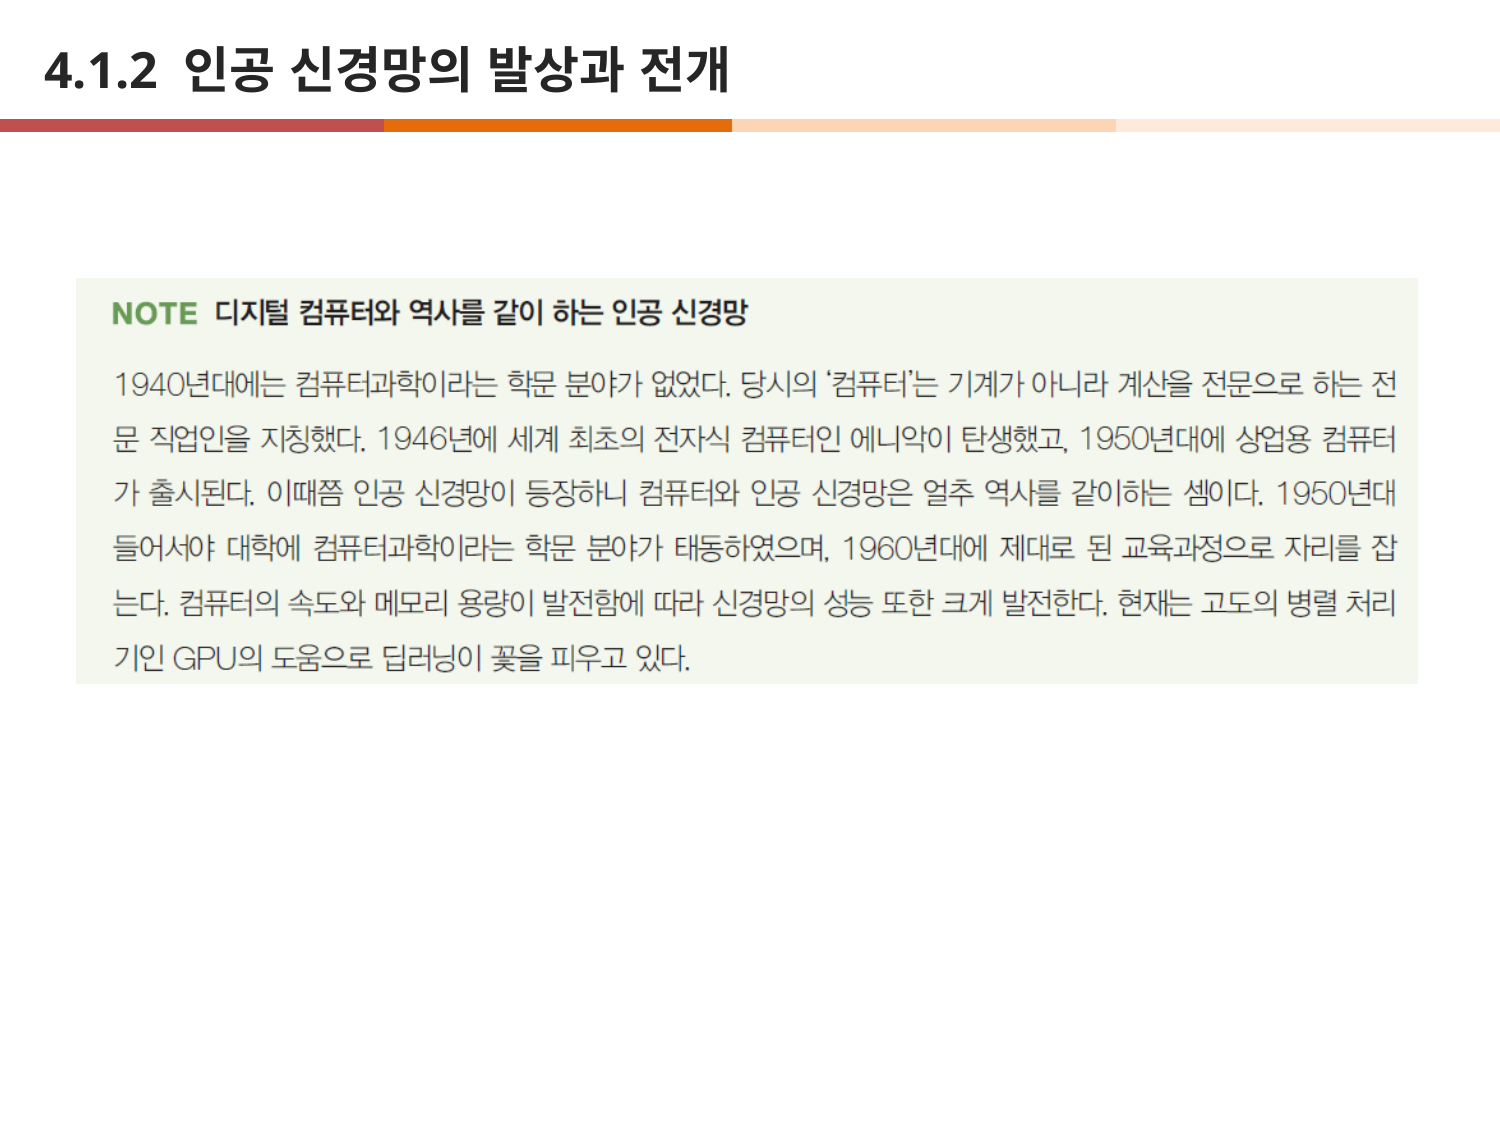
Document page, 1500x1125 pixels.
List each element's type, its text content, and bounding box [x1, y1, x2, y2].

picture [76, 278, 1418, 684]
title 4.1.2 인공 신경망의 발상과 전개 [29, 23, 1270, 114]
